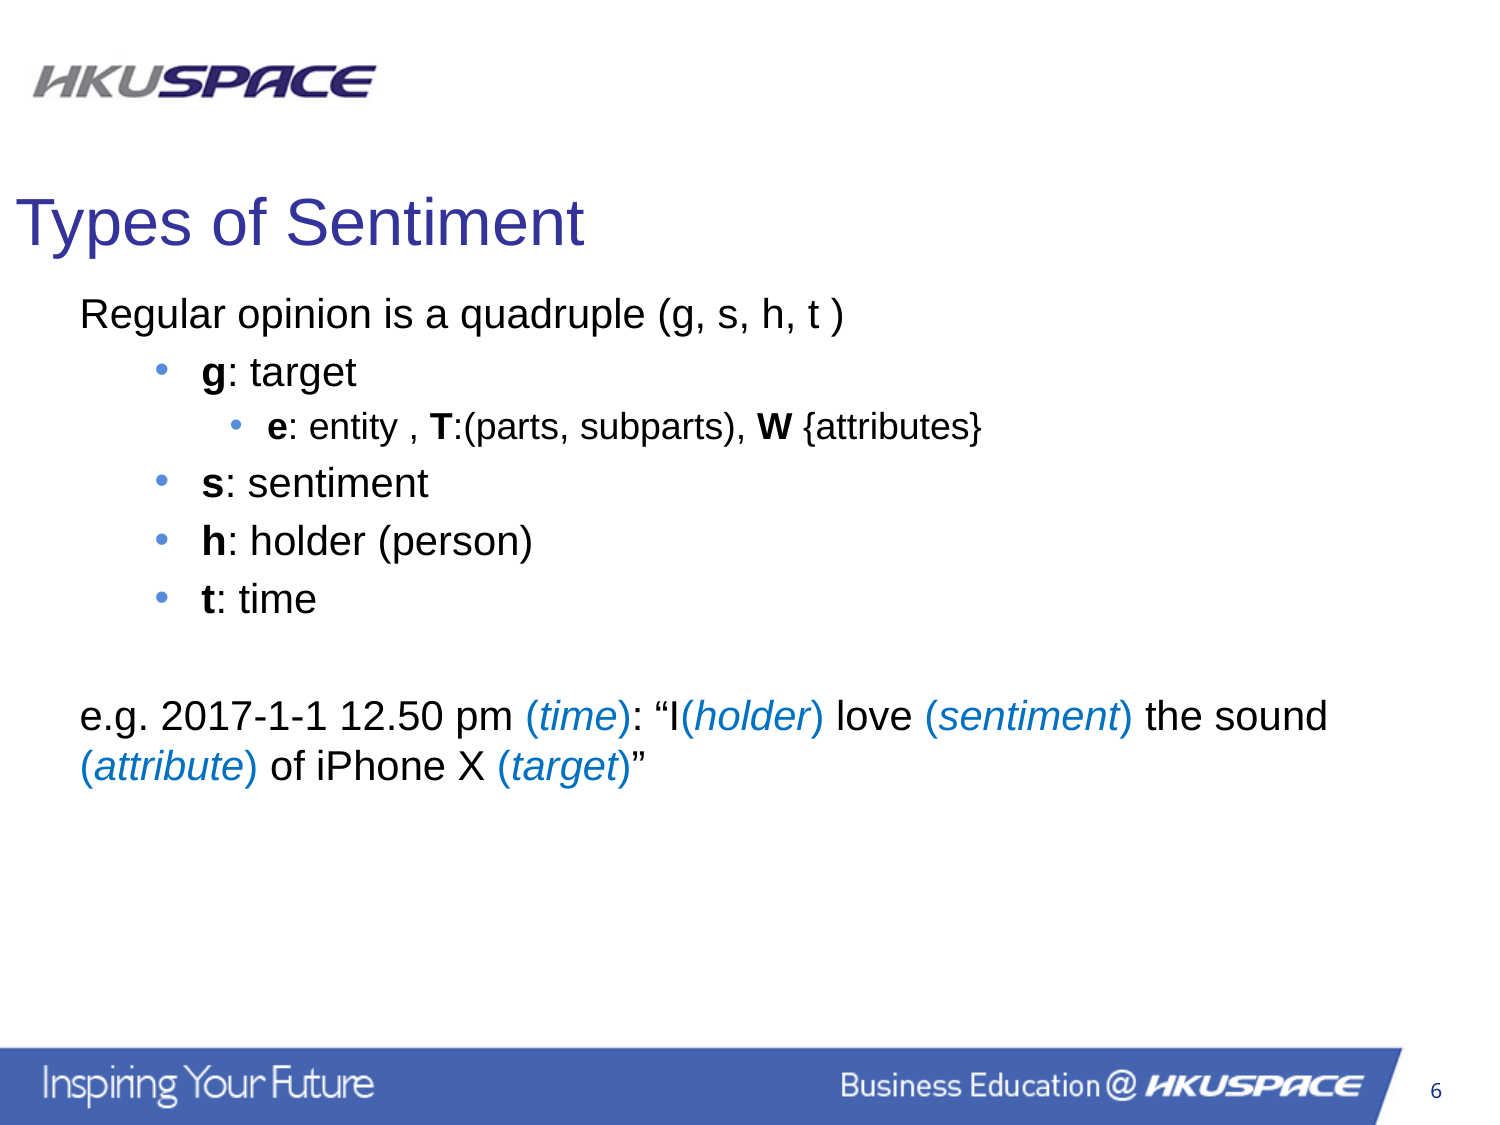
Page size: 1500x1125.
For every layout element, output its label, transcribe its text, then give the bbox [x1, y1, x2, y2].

title Types of Sentiment [0, 101, 1325, 266]
picture [0, 0, 1500, 1125]
slide_number 6 [1415, 1070, 1499, 1125]
text_box Regular opinion is a quadruple (g, s, h, t ) g: target e: entity , T:(parts, subparts), W {attributes} s: sentiment h: holder (person) t: time e.g. 2017-1-1 12.50 pm (time): “I(holder) love (sentiment) the sound (attribute) of iPhone X (target)” [64, 278, 1483, 1047]
